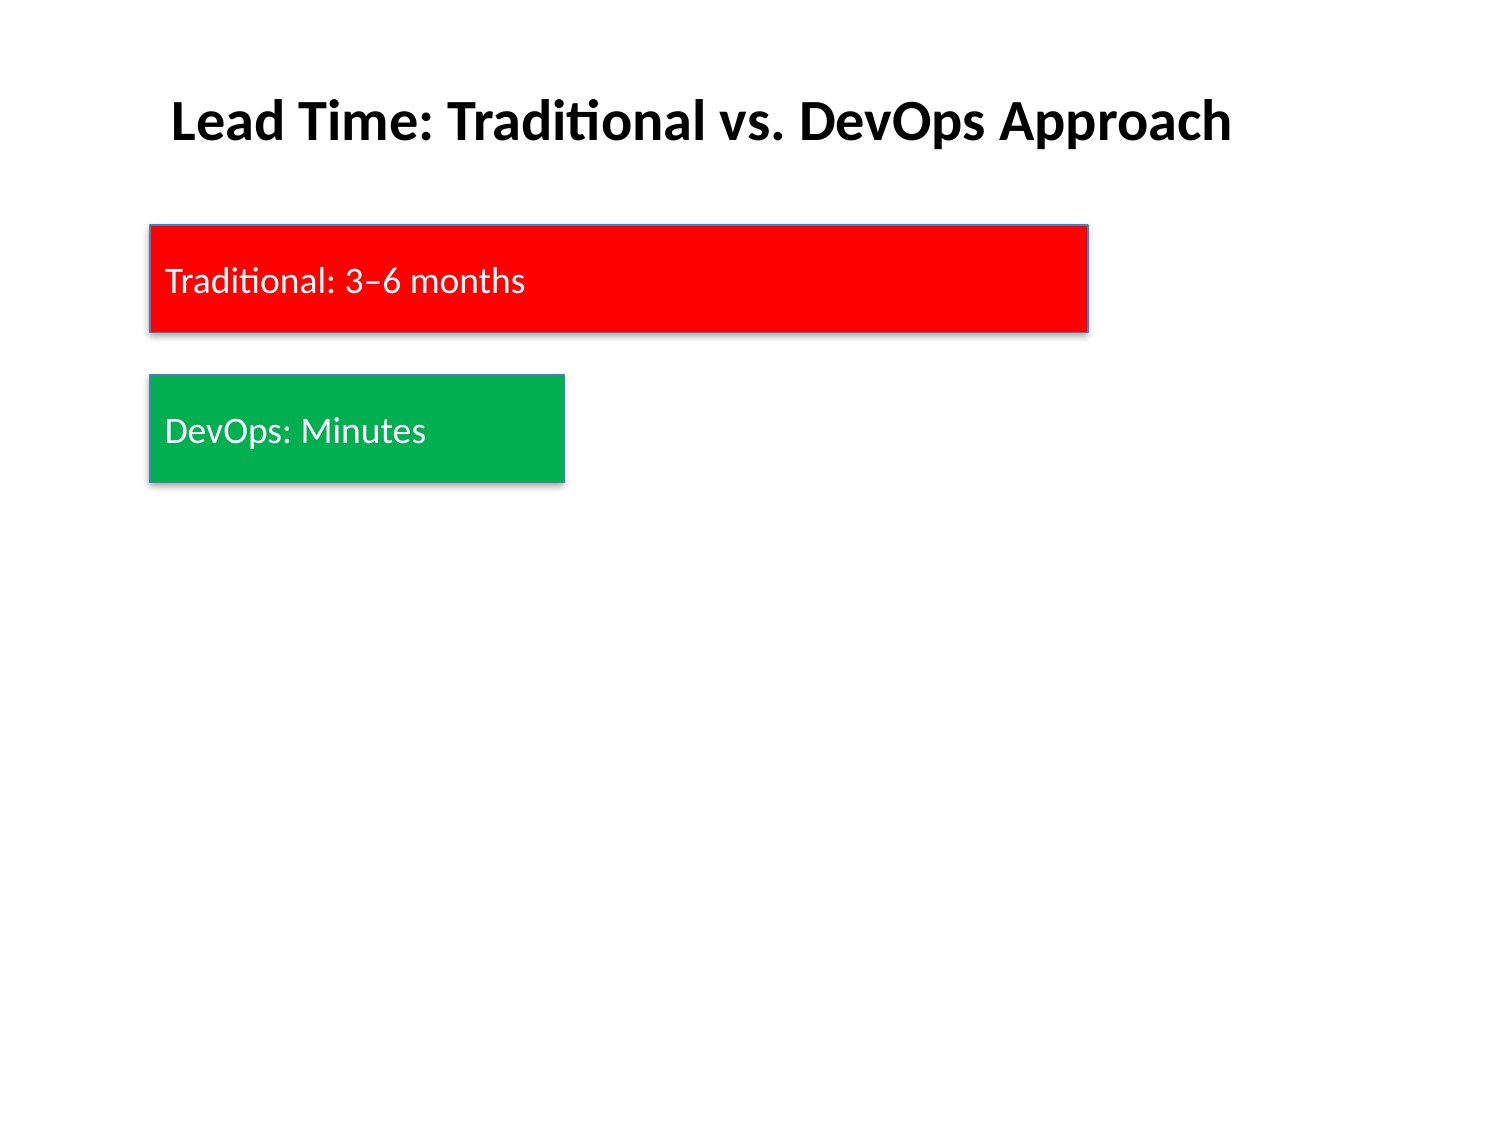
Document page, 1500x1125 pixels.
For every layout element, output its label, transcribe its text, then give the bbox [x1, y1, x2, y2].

text_box Lead Time: Traditional vs. DevOps Approach [156, 75, 1249, 160]
text_box DevOps: Minutes [149, 374, 565, 483]
text_box Traditional: 3–6 months [149, 224, 1089, 333]
